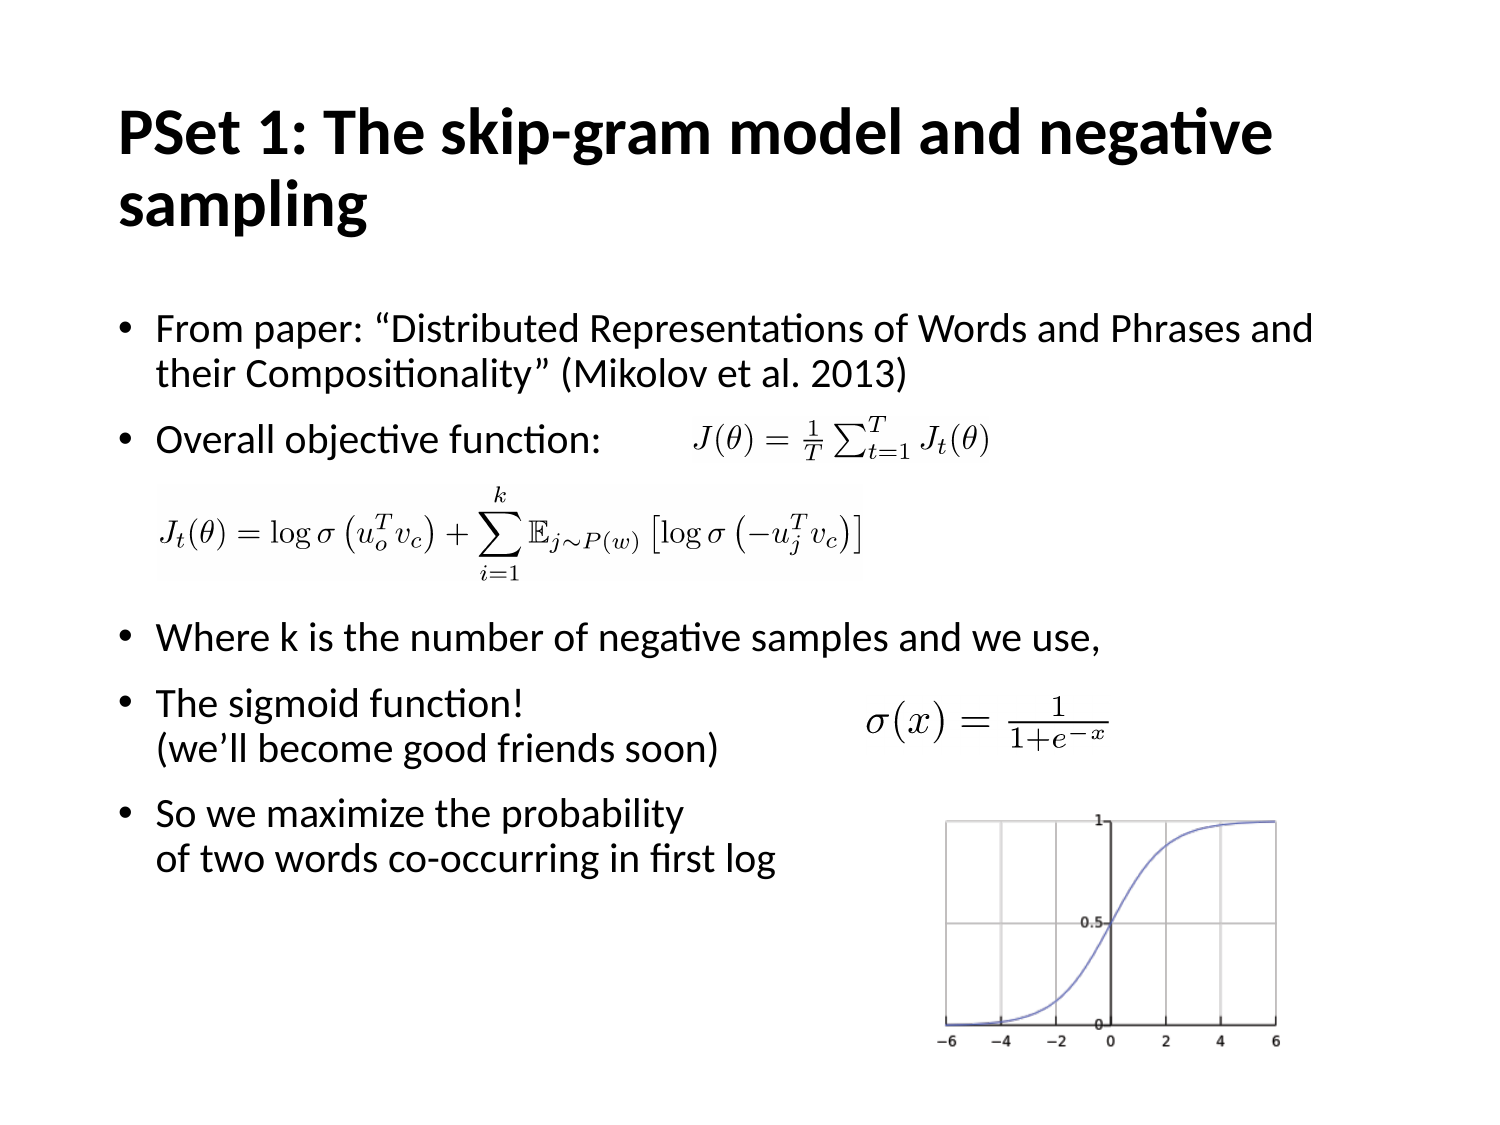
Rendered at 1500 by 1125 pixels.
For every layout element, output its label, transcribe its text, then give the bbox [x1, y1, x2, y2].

picture [692, 416, 989, 463]
picture [930, 806, 1290, 1059]
picture [157, 484, 863, 581]
picture [866, 695, 1111, 755]
list From paper: “Distributed Representations of Words and Phrases and their Compositionality” (Mikolov et al. 2013) Overall objective function: Where k is the number of negative samples and we use, The sigmoid function! (we’ll become good friends soon) So we maximize the probability of two words co-occurring in first log [103, 299, 1397, 1014]
title PSet 1: The skip-gram model and negative sampling [103, 59, 1397, 278]
